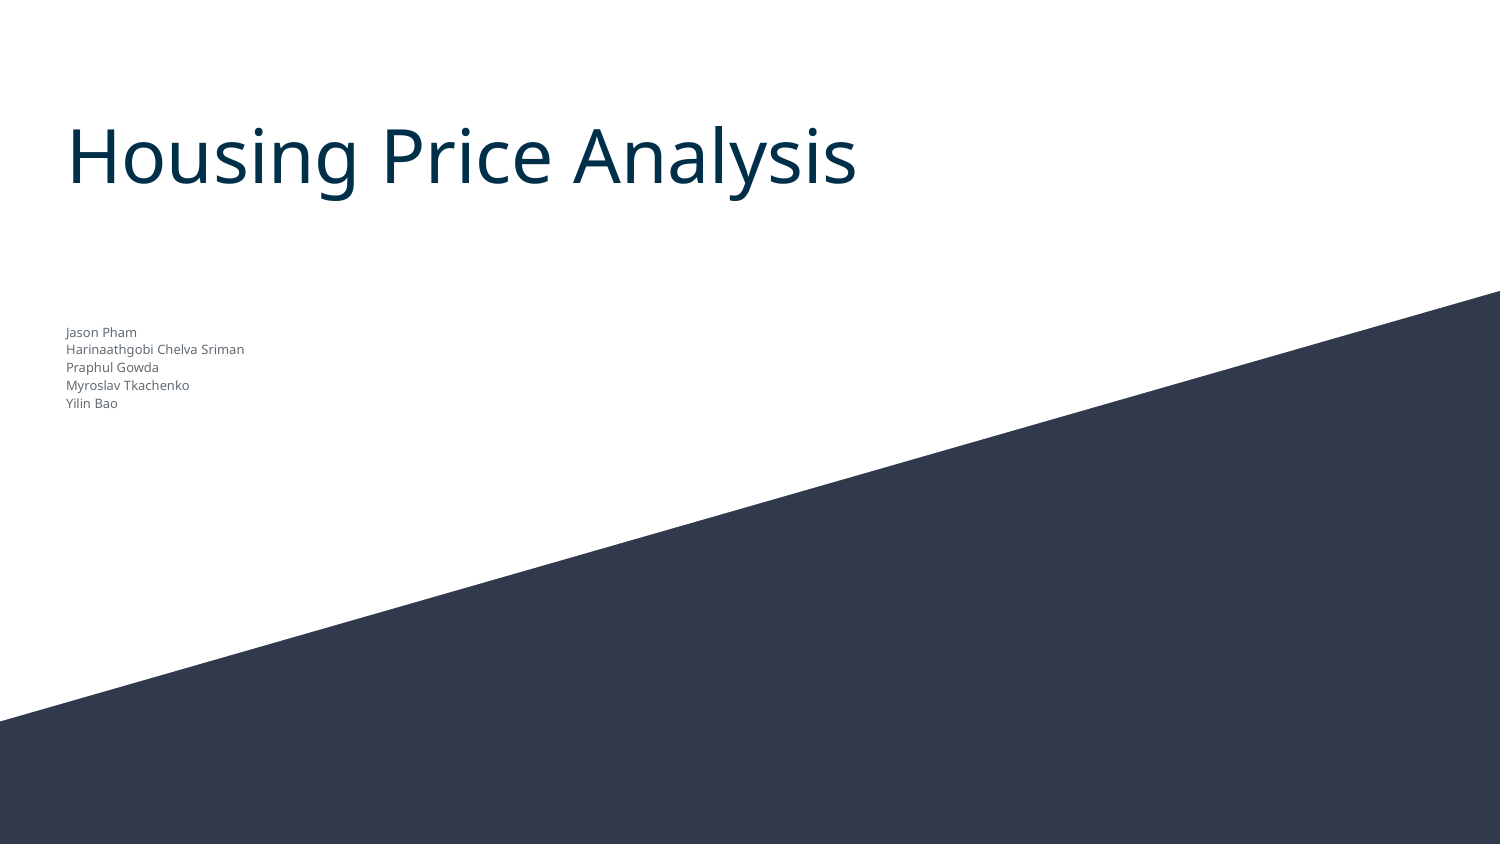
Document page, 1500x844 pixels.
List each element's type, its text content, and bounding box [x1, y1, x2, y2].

subtitle Jason Pham Harinaathgobi Chelva Sriman Praphul Gowda Myroslav Tkachenko Yilin Bao [51, 308, 748, 430]
title Housing Price Analysis [51, 88, 1449, 299]
